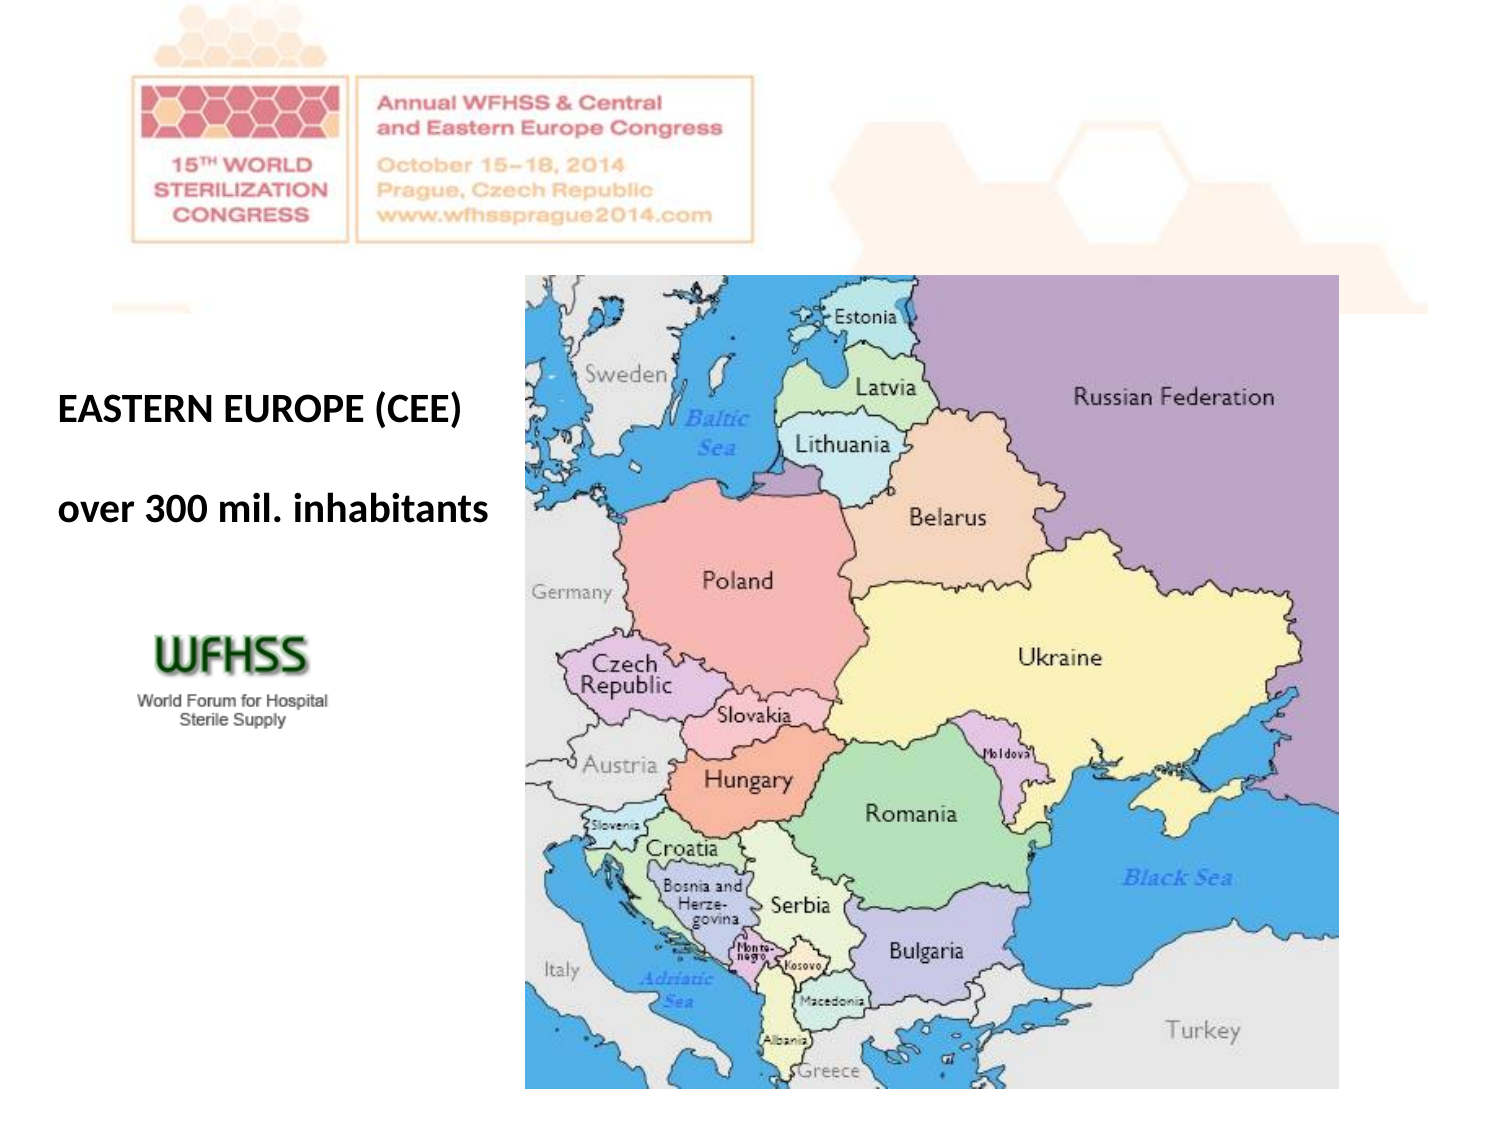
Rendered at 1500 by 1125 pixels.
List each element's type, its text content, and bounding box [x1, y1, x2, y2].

picture [0, 574, 466, 791]
text_box EASTERN EUROPE (CEE) over 300 mil. inhabitants [42, 373, 505, 539]
picture [111, 0, 1428, 1090]
